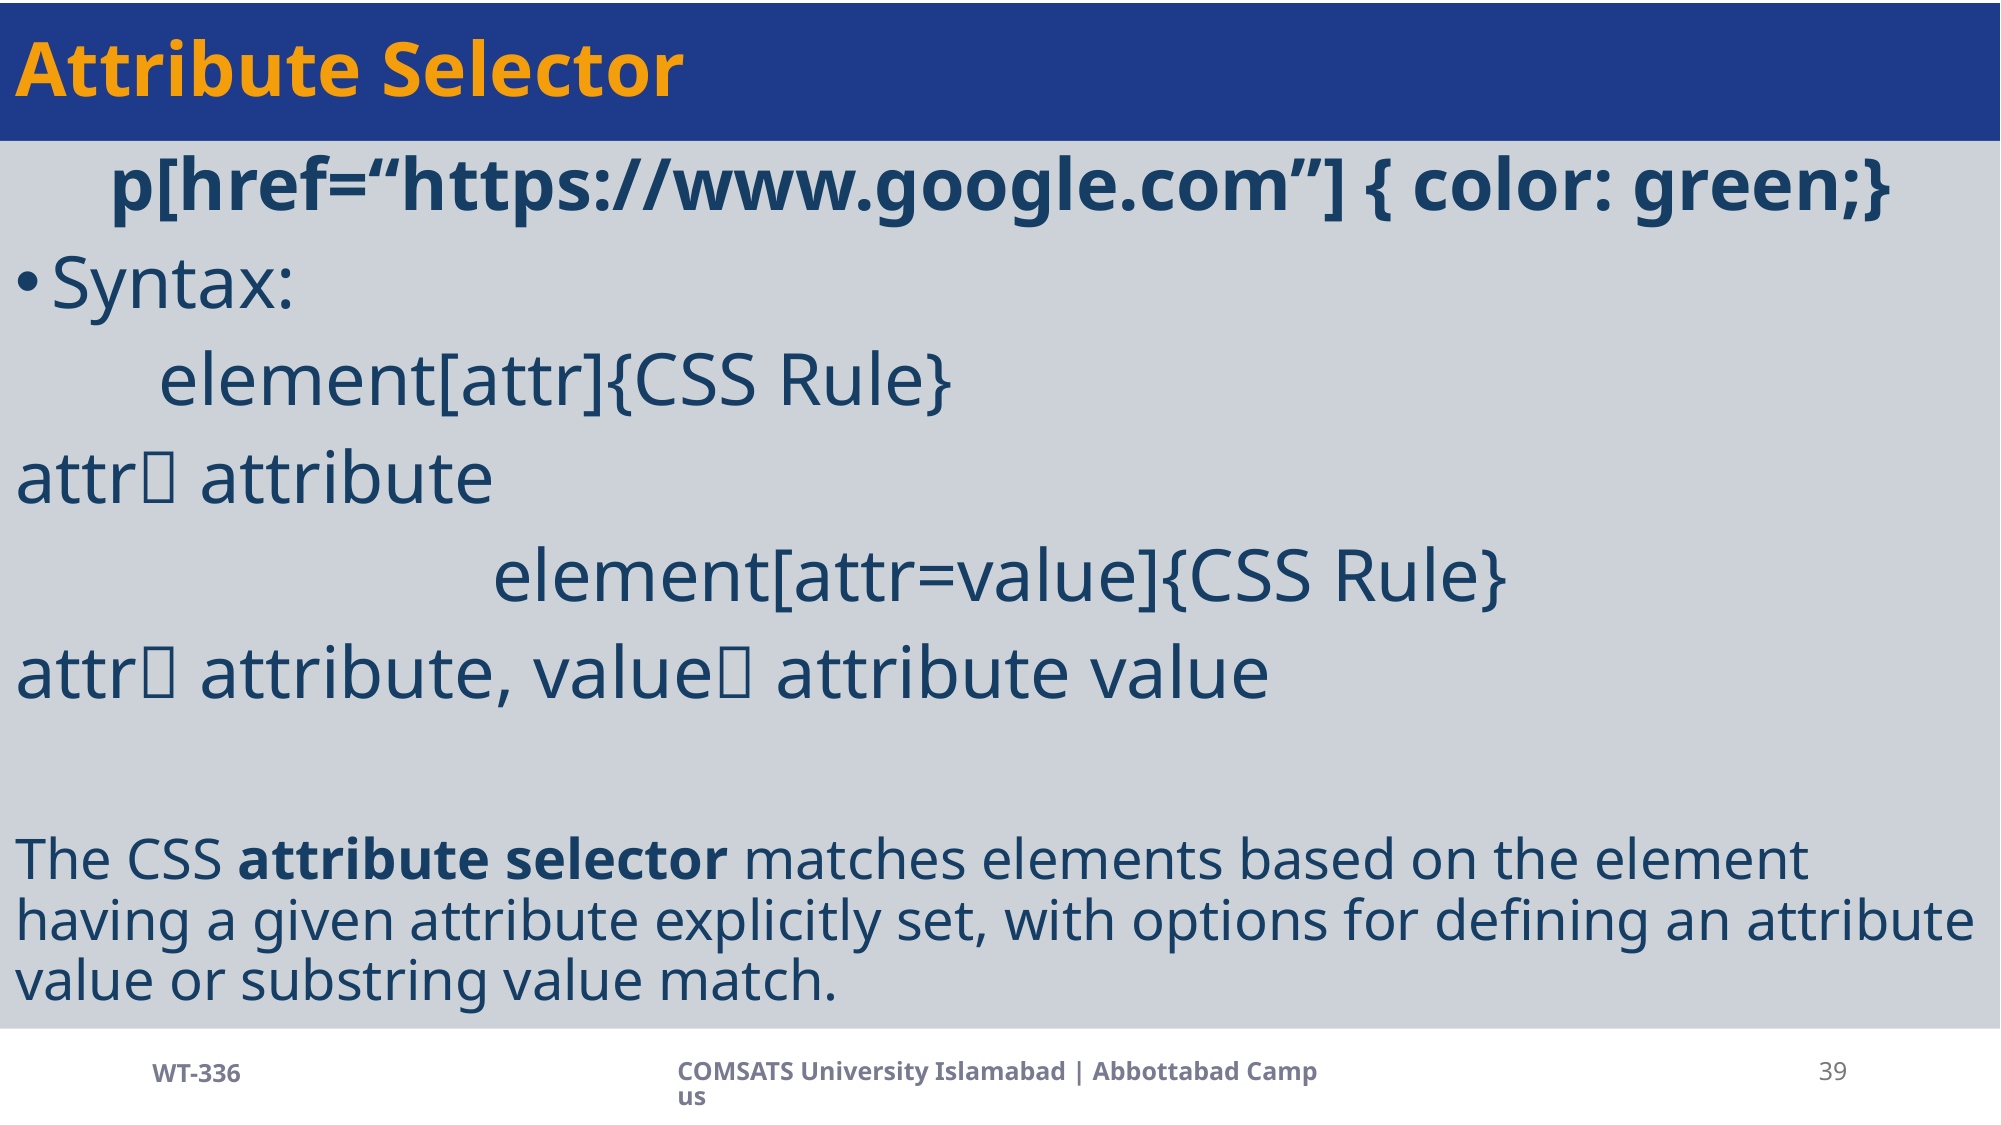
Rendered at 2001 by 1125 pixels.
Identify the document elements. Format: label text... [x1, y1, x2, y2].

footer COMSATS University Islamabad | Abbottabad Campus [662, 1042, 1338, 1103]
title Attribute Selector [0, 3, 2000, 140]
slide_number 39 [1412, 1042, 1863, 1103]
list p[href=“https://www.google.com”] { color: green;} Syntax: element[attr]{CSS Rule} attr attribute element[attr=value]{CSS Rule} attr attribute, value attribute value The CSS attribute selector matches elements based on the element having a given attribute explicitly set, with options for defining an attribute value or substring value match. [0, 140, 2000, 1029]
slide_number WT-336 [137, 1042, 588, 1103]
